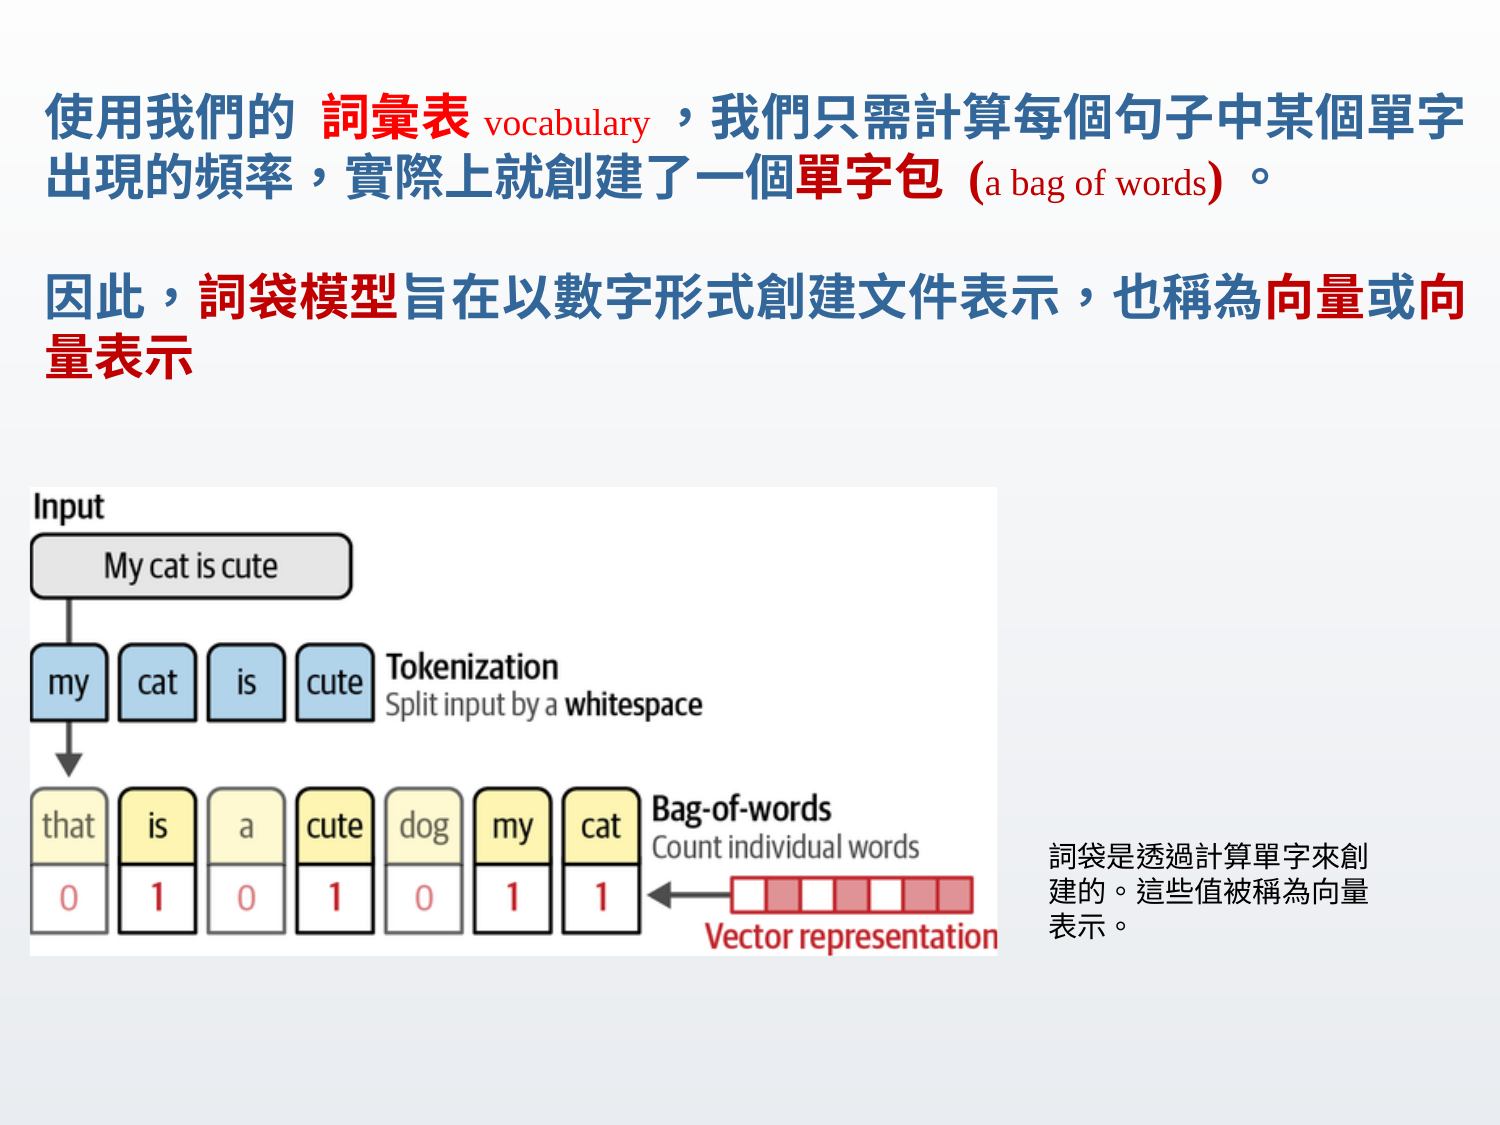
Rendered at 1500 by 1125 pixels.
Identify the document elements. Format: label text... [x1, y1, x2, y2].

list 使用我們的 詞彙表vocabulary，我們只需計算每個句子中某個單字出現的頻率，實際上就創建了一個單字包 (a bag of words)。 因此，詞袋模型旨在以數字形式創建文件表示，也稱為向量或向量表示 [29, 78, 1483, 1059]
text_box 詞袋是透過計算單字來創建的。這些值被稱為向量表示。 [1033, 831, 1407, 951]
picture [29, 487, 998, 956]
